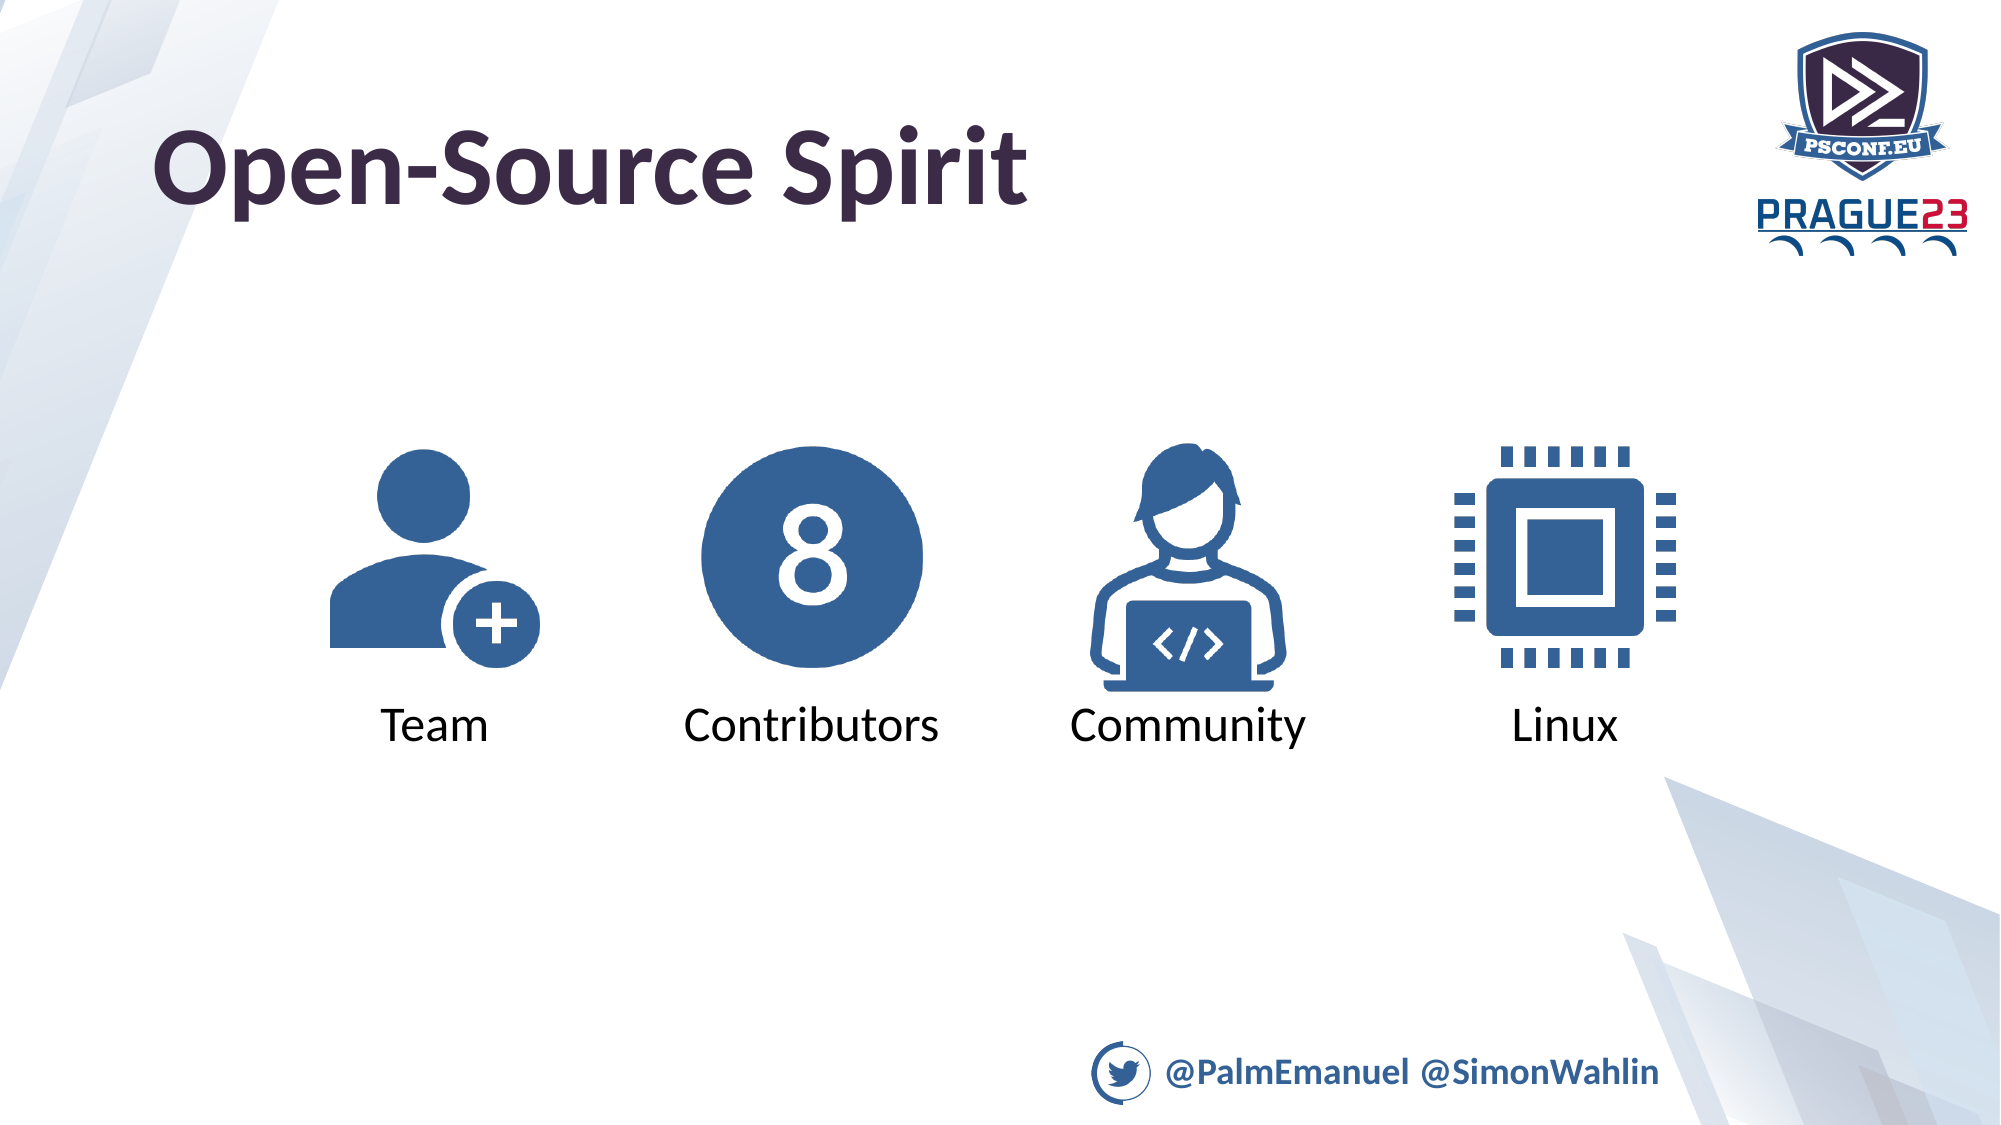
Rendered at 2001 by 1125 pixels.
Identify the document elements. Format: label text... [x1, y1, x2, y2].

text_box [1425, 417, 1705, 760]
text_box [295, 417, 575, 760]
picture [0, 0, 2000, 1125]
title Open-Source Spirit [137, 59, 1735, 278]
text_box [648, 417, 975, 760]
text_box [1016, 417, 1361, 760]
